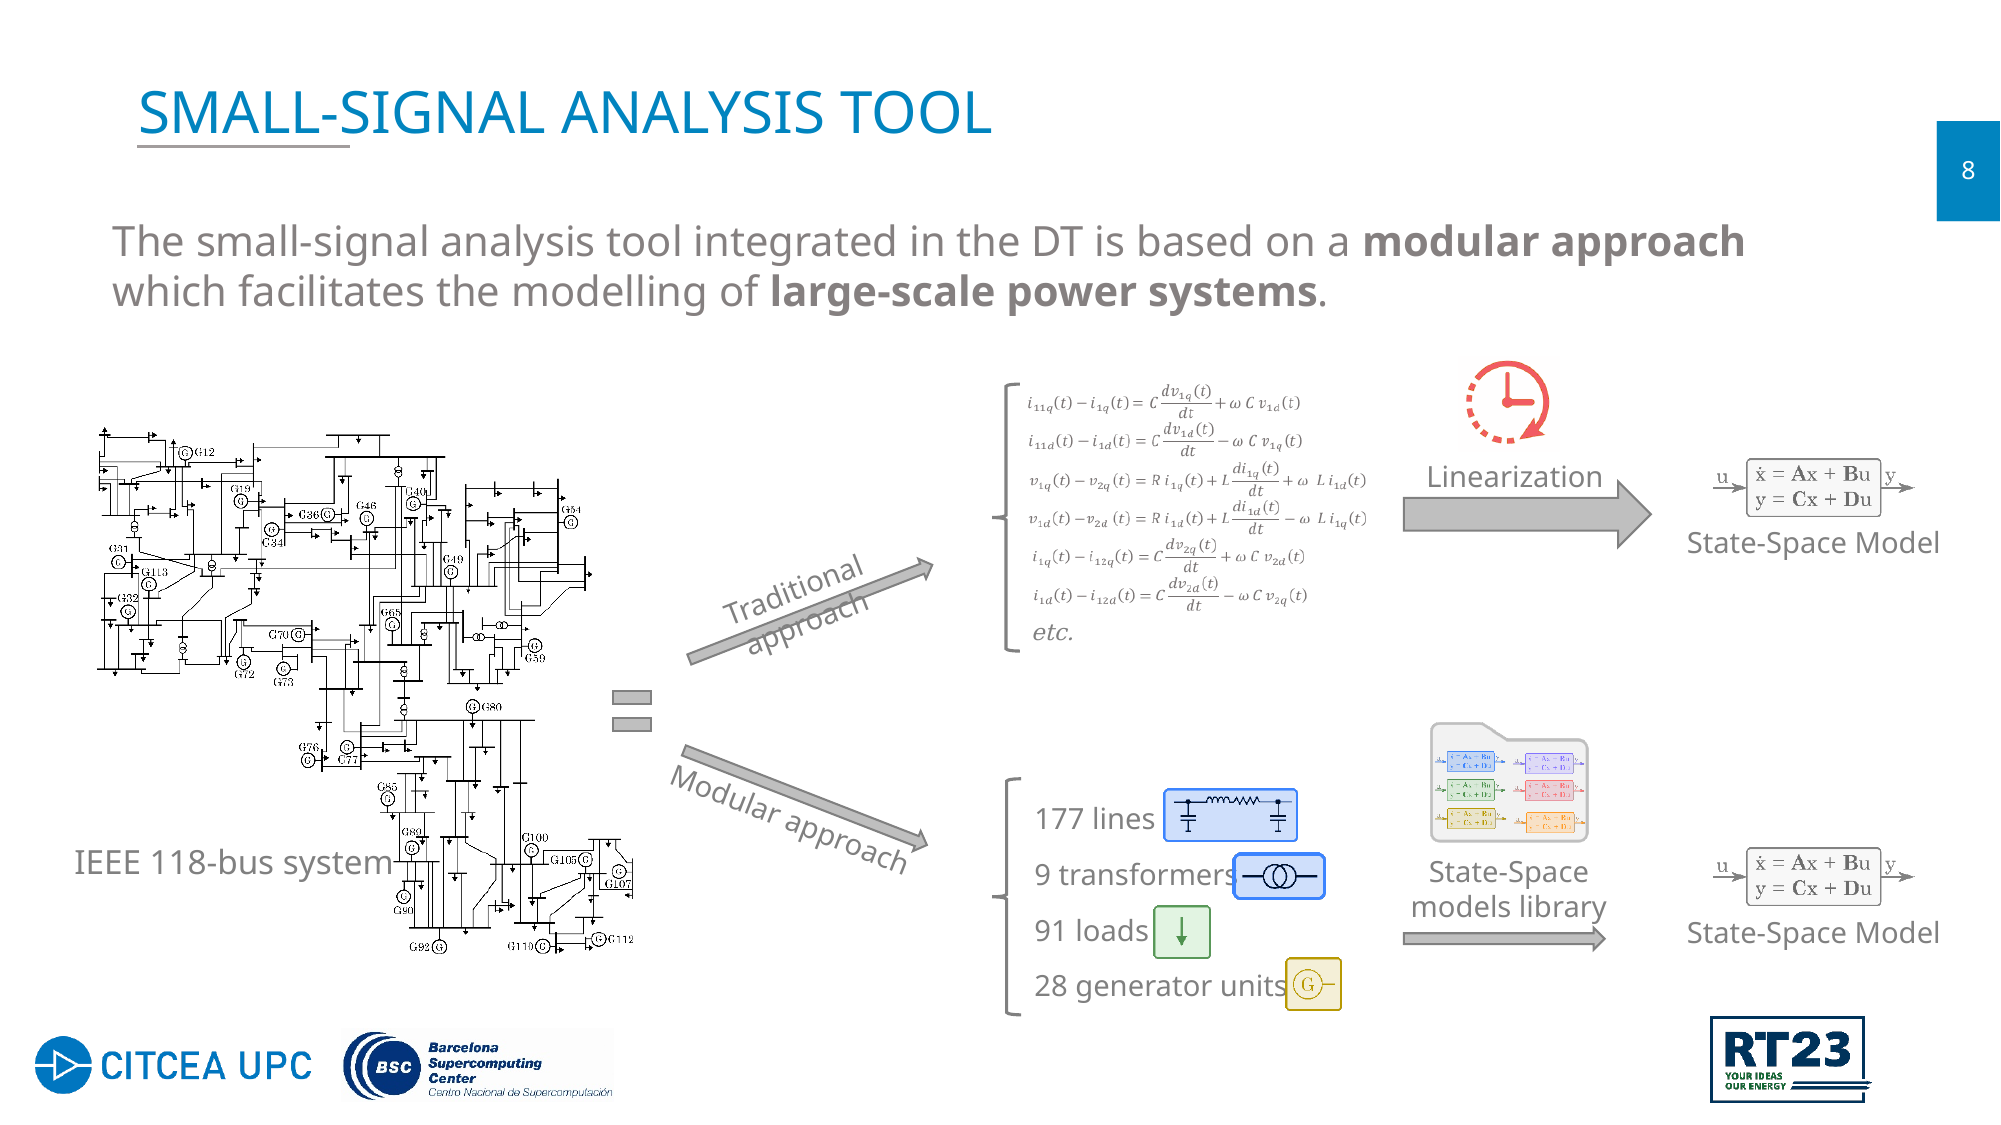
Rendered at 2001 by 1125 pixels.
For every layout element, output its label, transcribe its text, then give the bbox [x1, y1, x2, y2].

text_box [643, 786, 938, 845]
picture [341, 1028, 614, 1102]
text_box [1408, 681, 1610, 883]
slide_number 8 [1936, 141, 2000, 202]
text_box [991, 778, 1404, 1056]
text_box [1404, 931, 1607, 953]
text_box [1662, 847, 1966, 958]
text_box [992, 384, 1366, 654]
text_box Linearization [1389, 451, 1641, 501]
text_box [1662, 458, 1966, 569]
list The small-signal analysis tool integrated in the DT is based on a modular approach which facilitates the modelling of large-scale power systems. [97, 207, 1860, 515]
picture [1458, 356, 1560, 452]
picture [1710, 1016, 1872, 1103]
text_box [633, 690, 652, 705]
picture [33, 1036, 312, 1094]
text_box [1402, 501, 1653, 550]
text_box [633, 717, 652, 732]
title SMALL-SIGNAL ANALYSIS TOOL [123, 76, 1849, 171]
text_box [646, 563, 942, 624]
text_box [42, 427, 633, 954]
text_box State-Space models library [1404, 846, 1635, 931]
